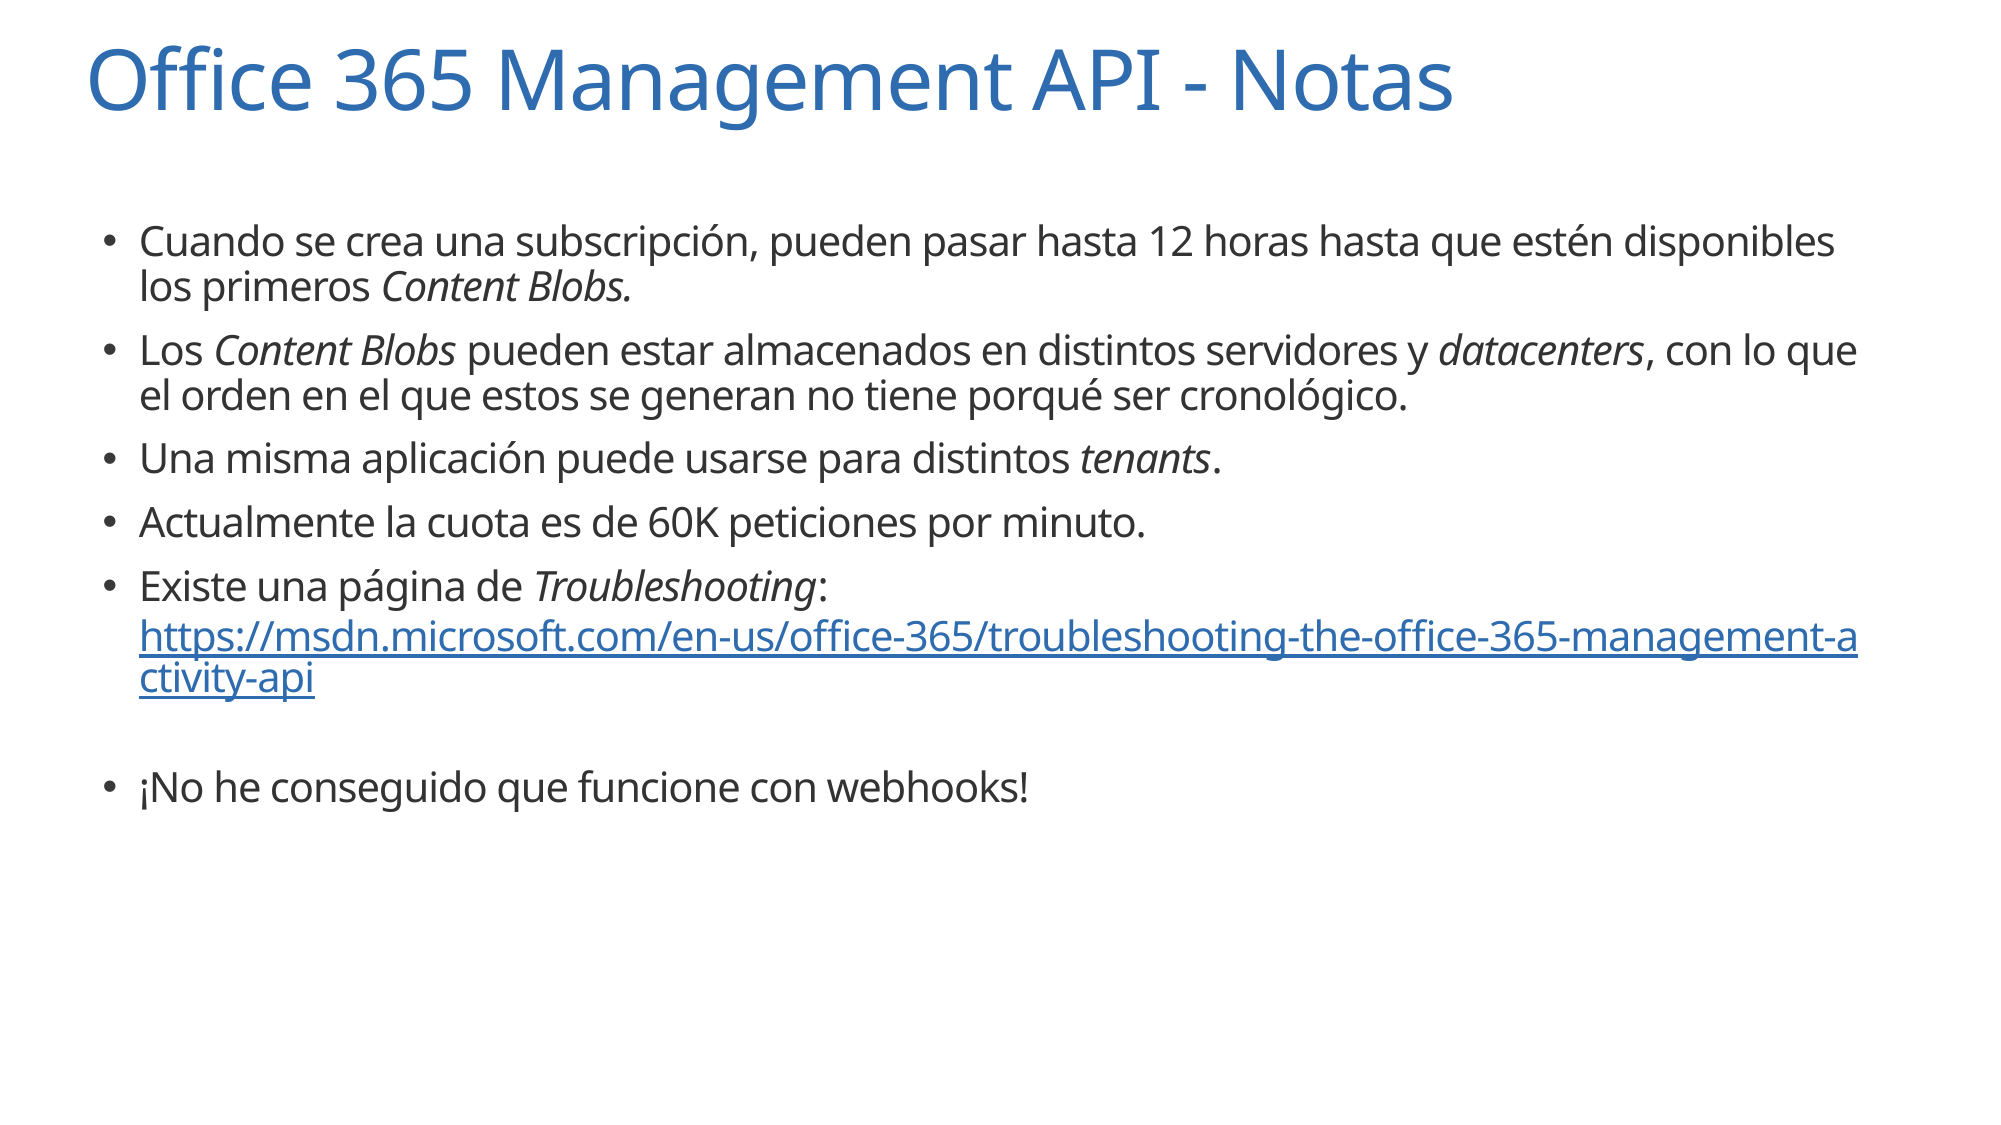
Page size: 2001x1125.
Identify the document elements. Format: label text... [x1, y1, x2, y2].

title Office 365 Management API - Notas [85, 37, 1915, 161]
text_box Cuando se crea una subscripción, pueden pasar hasta 12 horas hasta que estén disponibles los primeros Content Blobs. Los Content Blobs pueden estar almacenados en distintos servidores y datacenters, con lo que el orden en el que estos se generan no tiene porqué ser cronológico. Una misma aplicación puede usarse para distintos tenants. Actualmente la cuota es de 60K peticiones por minuto. Existe una página de Troubleshooting: https://msdn.microsoft.com/en-us/office-365/troubleshooting-the-office-365-management-activity-api ¡No he conseguido que funcione con webhooks! [102, 220, 1868, 835]
